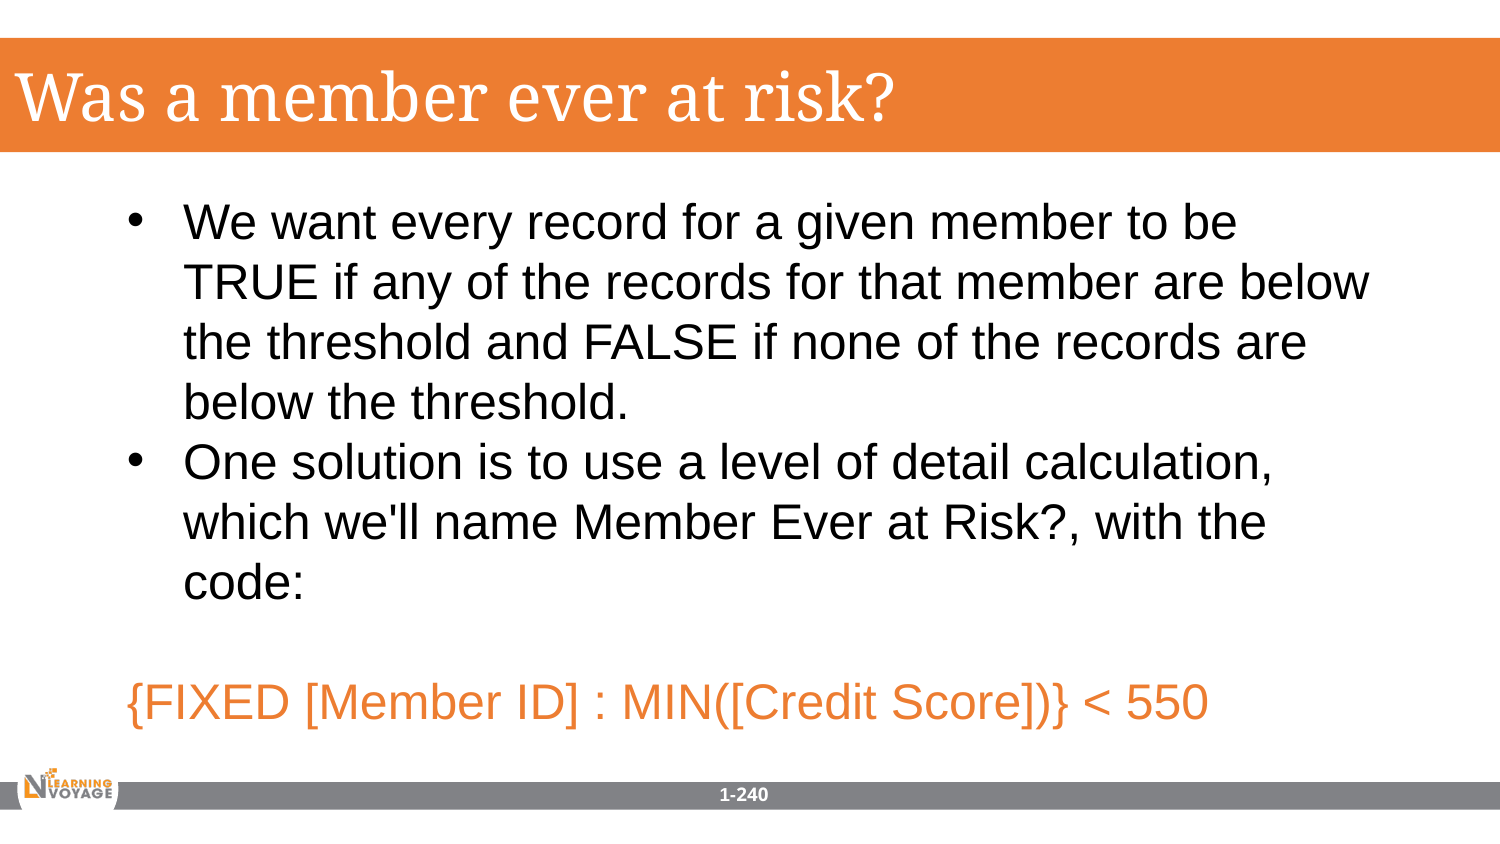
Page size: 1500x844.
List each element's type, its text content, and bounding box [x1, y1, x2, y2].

slide_number 1-240 [692, 770, 784, 821]
text_box Was a member ever at risk? [0, 37, 1500, 153]
text_box We want every record for a given member to be TRUE if any of the records for that member are below the threshold and FALSE if none of the records are below the threshold. One solution is to use a level of detail calculation, which we'll name Member Ever at Risk?, with the code: {FIXED [Member ID] : MIN([Credit Score])} < 550 [126, 187, 1373, 730]
picture [0, 706, 144, 844]
